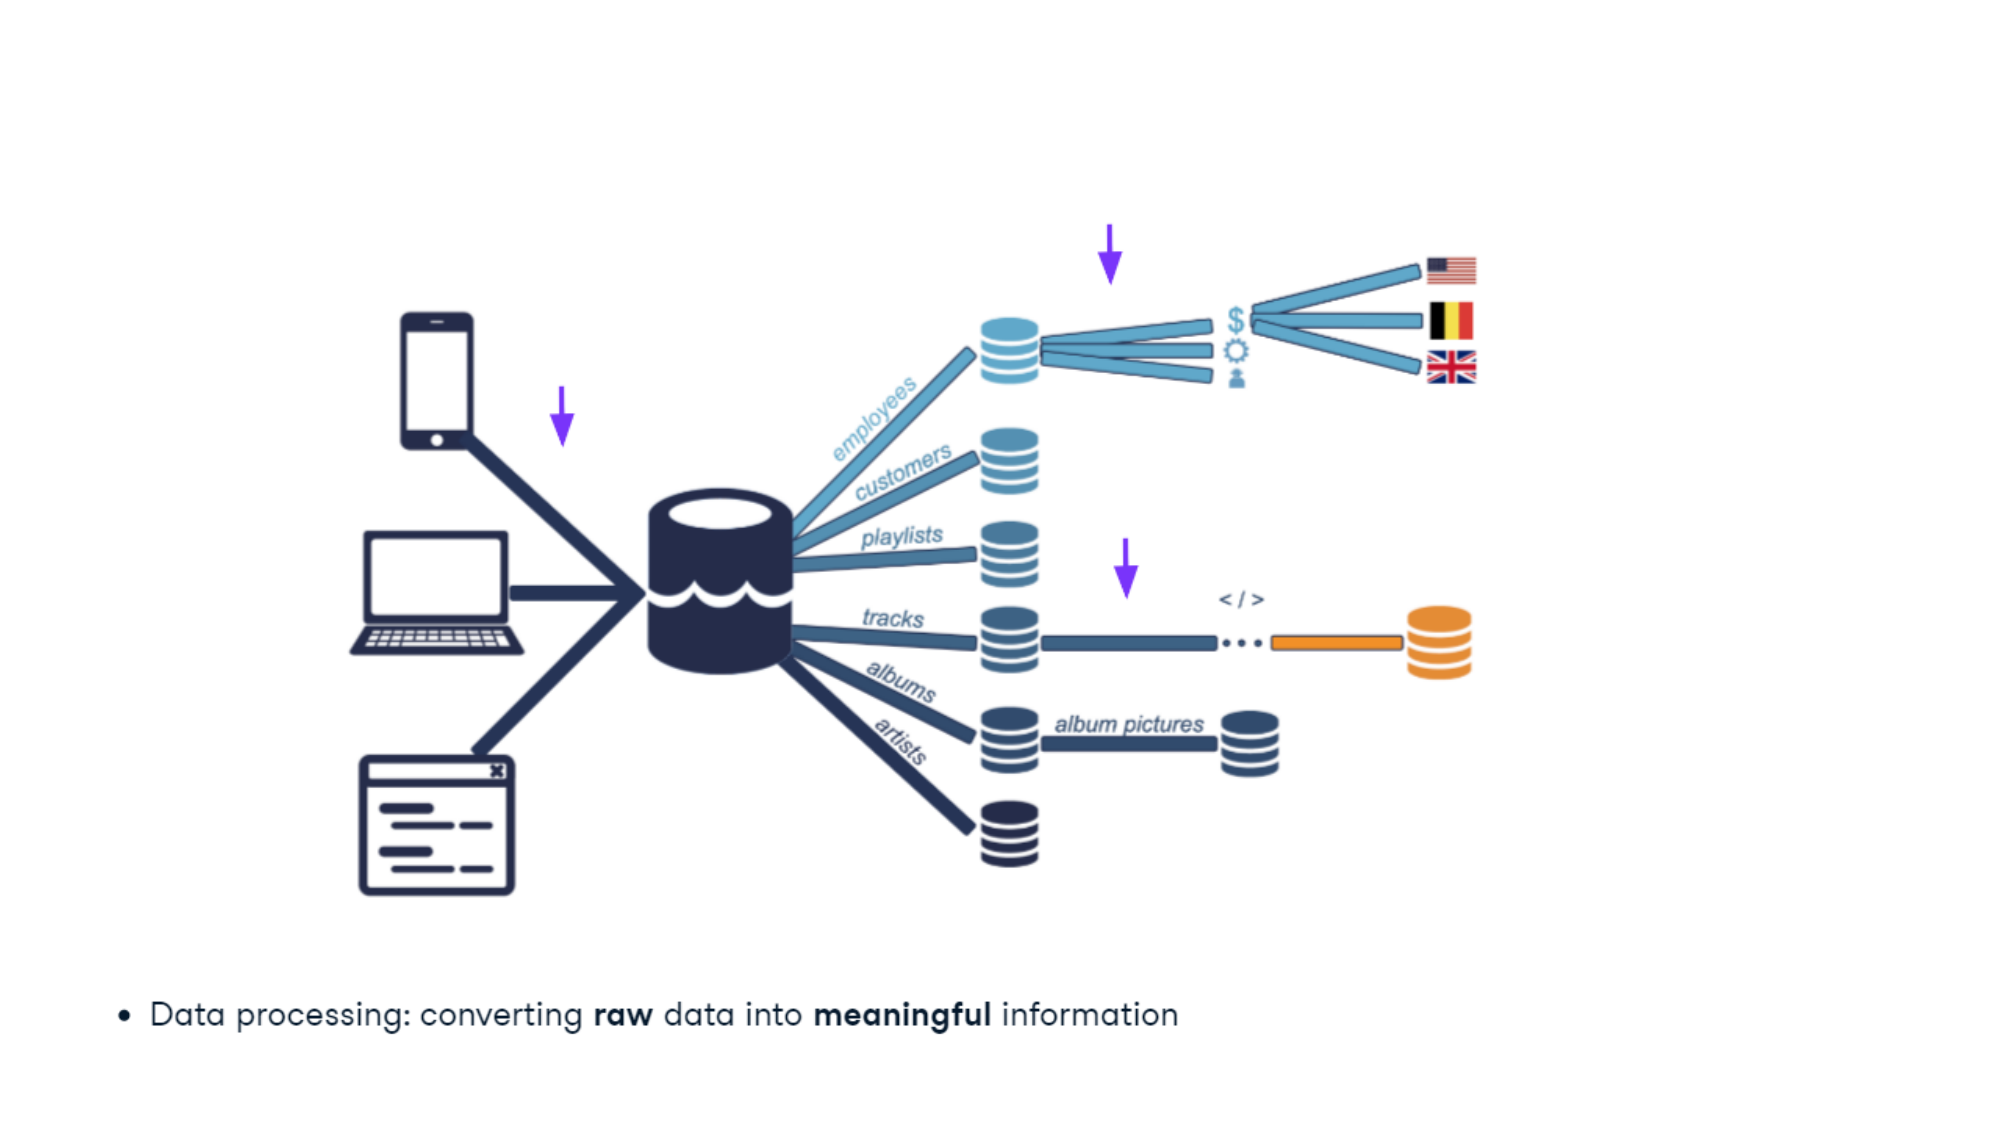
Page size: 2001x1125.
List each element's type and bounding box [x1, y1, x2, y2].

picture [93, 980, 1234, 1072]
picture [320, 171, 1643, 954]
